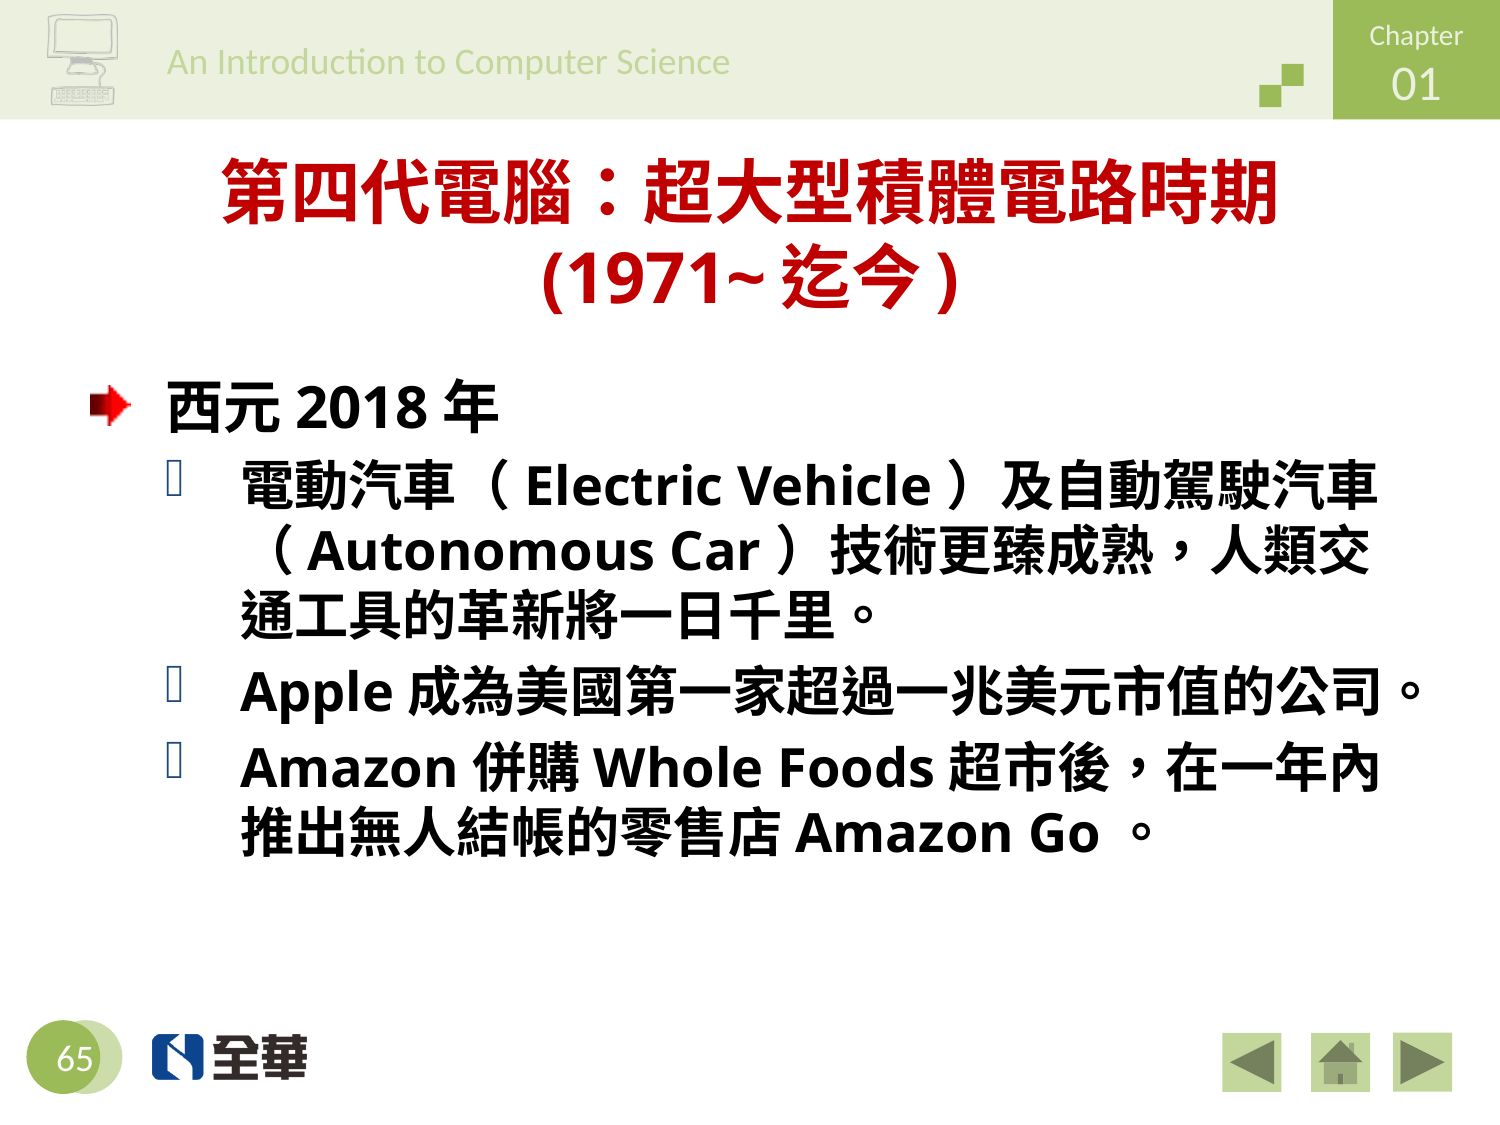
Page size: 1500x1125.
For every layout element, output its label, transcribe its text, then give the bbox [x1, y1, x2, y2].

picture [90, 385, 131, 426]
list 西元2018年 電動汽車（Electric Vehicle）及自動駕駛汽車（Autonomous Car）技術更臻成熟，人類交通工具的革新將一日千里。 Apple成為美國第一家超過一兆美元市值的公司。 Amazon併購Whole Foods超市後，在一年內推出無人結帳的零售店Amazon Go。 [75, 363, 1425, 1005]
picture [152, 1034, 307, 1080]
title 第四代電腦：超大型積體電路時期 (1971~迄今) [75, 138, 1425, 327]
picture [47, 14, 118, 106]
